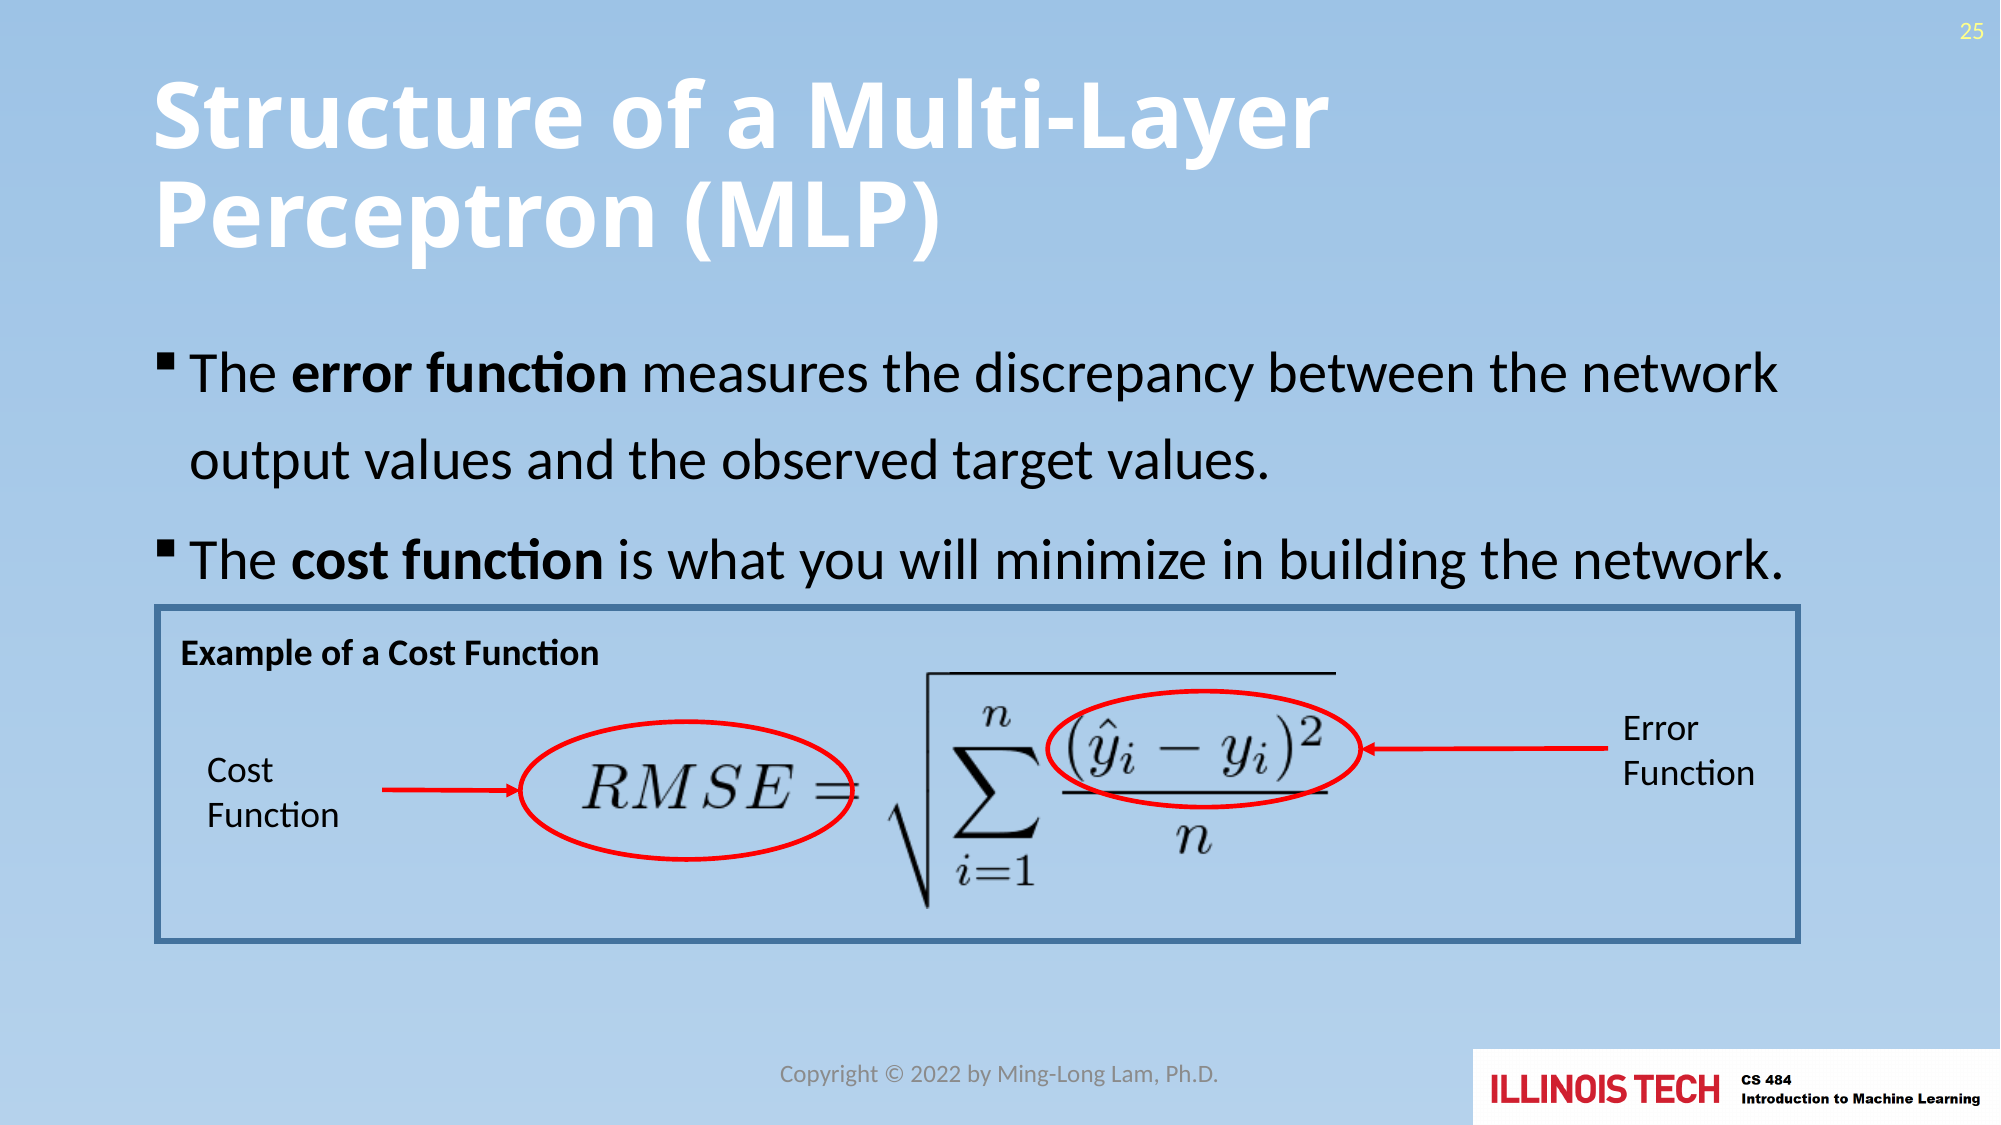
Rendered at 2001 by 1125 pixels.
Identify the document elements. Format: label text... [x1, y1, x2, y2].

list The error function measures the discrepancy between the network output values and the observed target values. The cost function is what you will minimize in building the network. [137, 299, 1863, 608]
title Structure of a Multi-Layer Perceptron (MLP) [137, 59, 1863, 278]
picture [581, 672, 1336, 909]
text_box [157, 607, 1799, 942]
text_box Example of a Cost Function [165, 620, 621, 680]
slide_number 25 [1550, 0, 2000, 60]
footer Copyright © 2022 by Ming-Long Lam, Ph.D. [662, 1042, 1338, 1103]
picture [1473, 1049, 2000, 1125]
